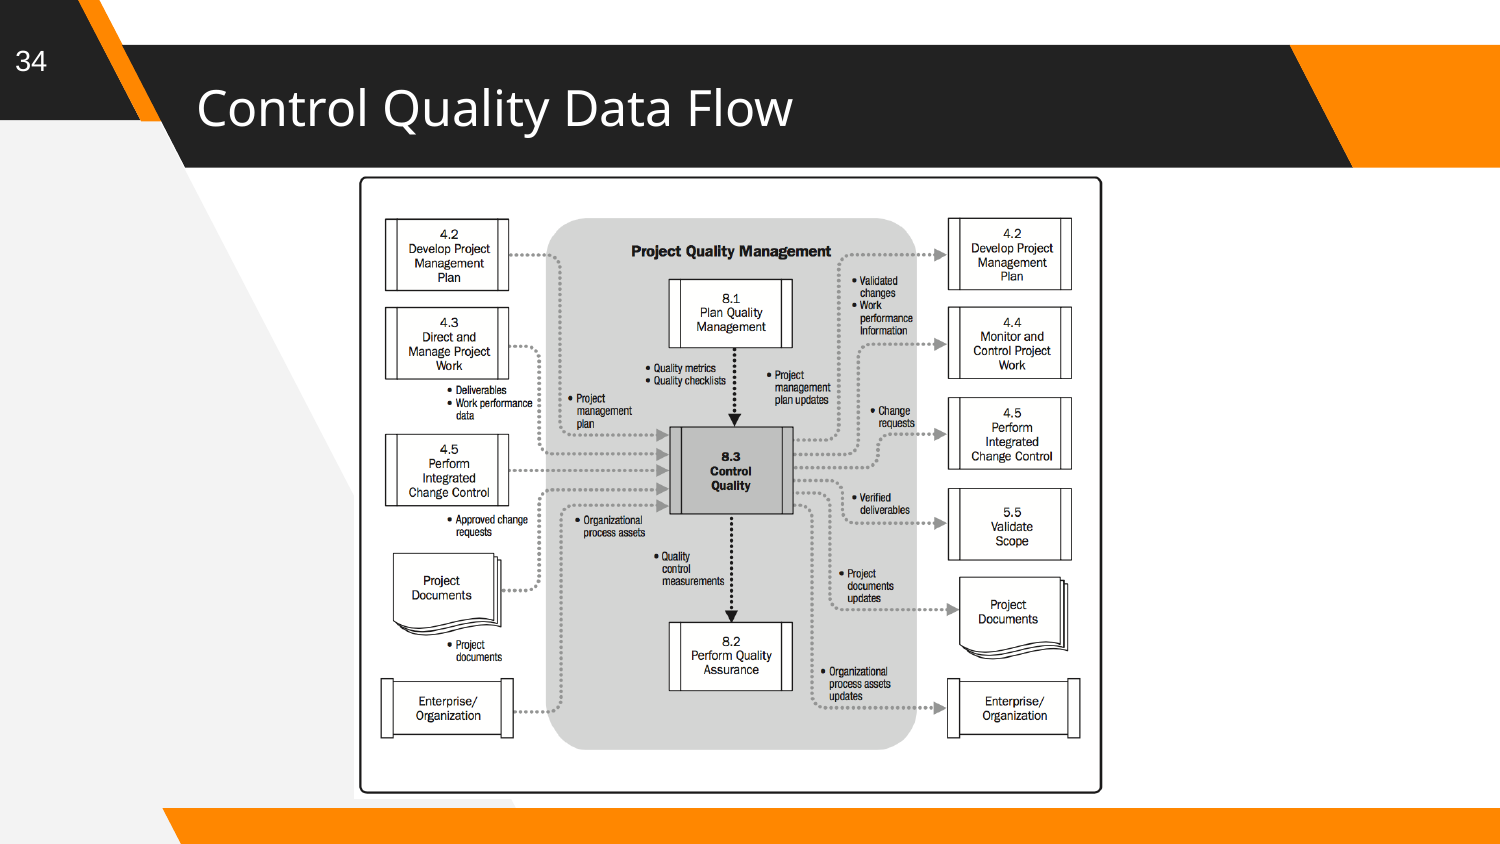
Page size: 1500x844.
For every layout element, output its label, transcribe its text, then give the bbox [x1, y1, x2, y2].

slide_number 34 [0, 0, 98, 121]
picture [354, 167, 1113, 799]
title Control Quality Data Flow [181, 45, 1285, 169]
